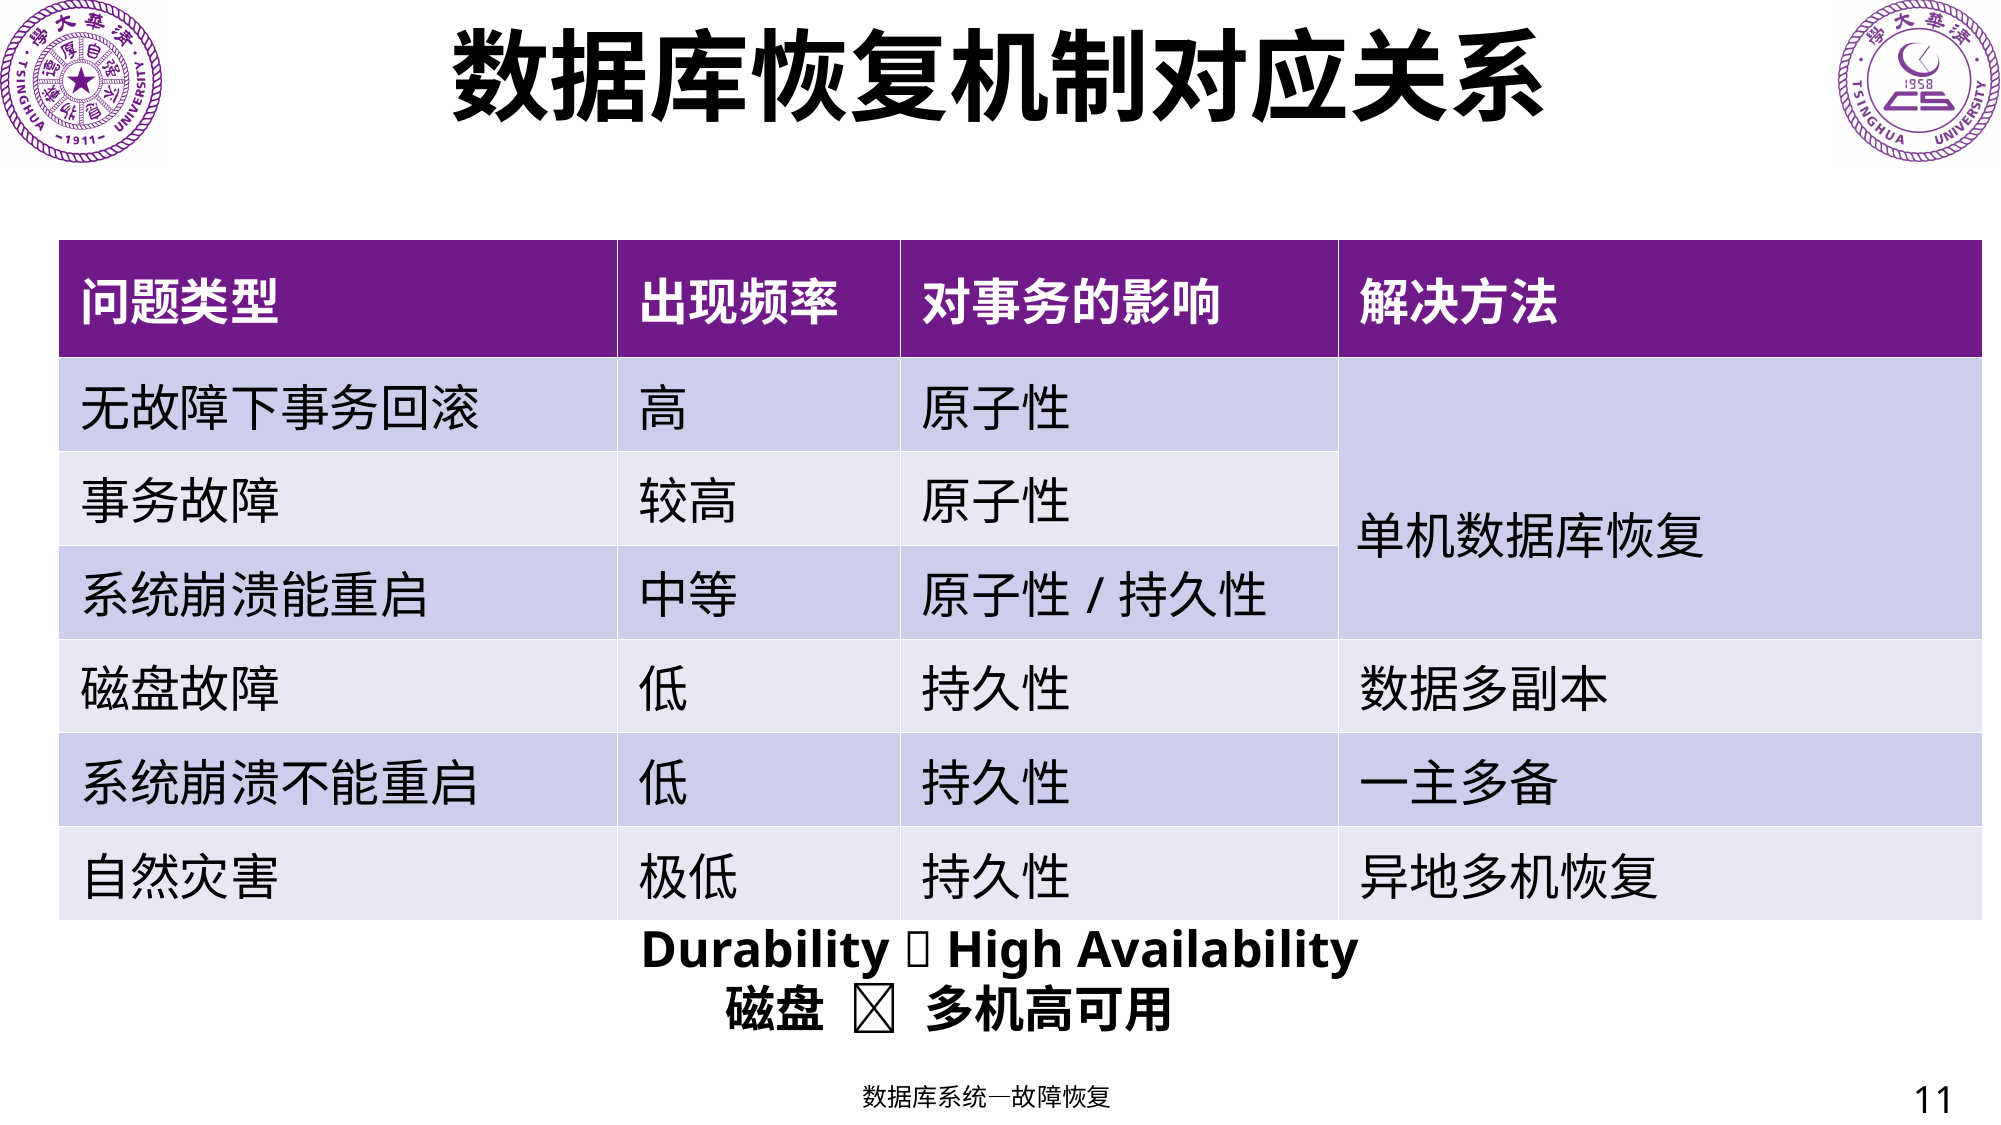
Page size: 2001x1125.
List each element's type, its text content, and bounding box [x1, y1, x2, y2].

picture [0, 0, 162, 163]
table_header 出现频率 [618, 240, 900, 357]
table_cell 原子性 [901, 452, 1338, 545]
table_cell 自然灾害 [59, 827, 617, 920]
slide_number 11 [1898, 1069, 2000, 1125]
table_cell 中等 [618, 546, 900, 639]
table_cell 原子性/持久性 [901, 546, 1338, 639]
table_cell 事务故障 [59, 452, 617, 545]
table_cell 高 [618, 358, 900, 451]
table_cell 持久性 [901, 640, 1338, 732]
table_cell 系统崩溃能重启 [59, 546, 617, 639]
title 数据库恢复机制对应关系 [172, 17, 1828, 130]
text_box Durability  High Availability 磁盘  多机高可用 [514, 909, 1486, 1045]
table_cell 单机数据库恢复 [1339, 358, 1982, 639]
table_cell 数据多副本 [1339, 640, 1982, 732]
table_cell 持久性 [901, 827, 1338, 909]
table_header 解决方法 [1339, 240, 1982, 357]
table_cell 较高 [618, 452, 900, 545]
table_cell 持久性 [901, 733, 1338, 826]
table_cell 低 [618, 640, 900, 732]
table_cell 原子性 [901, 358, 1338, 451]
table_header 对事务的影响 [901, 240, 1338, 357]
footer 数据库系统—故障恢复 [670, 1073, 1304, 1125]
table_cell 异地多机恢复 [1339, 827, 1982, 920]
table_cell 系统崩溃不能重启 [59, 733, 617, 826]
table_cell 极低 [618, 827, 900, 909]
table_cell 磁盘故障 [59, 640, 617, 732]
table_cell 无故障下事务回滚 [59, 358, 617, 451]
table_header 问题类型 [59, 240, 617, 357]
table_cell 一主多备 [1339, 733, 1982, 826]
picture [1838, 0, 2000, 162]
table_cell 低 [618, 733, 900, 826]
